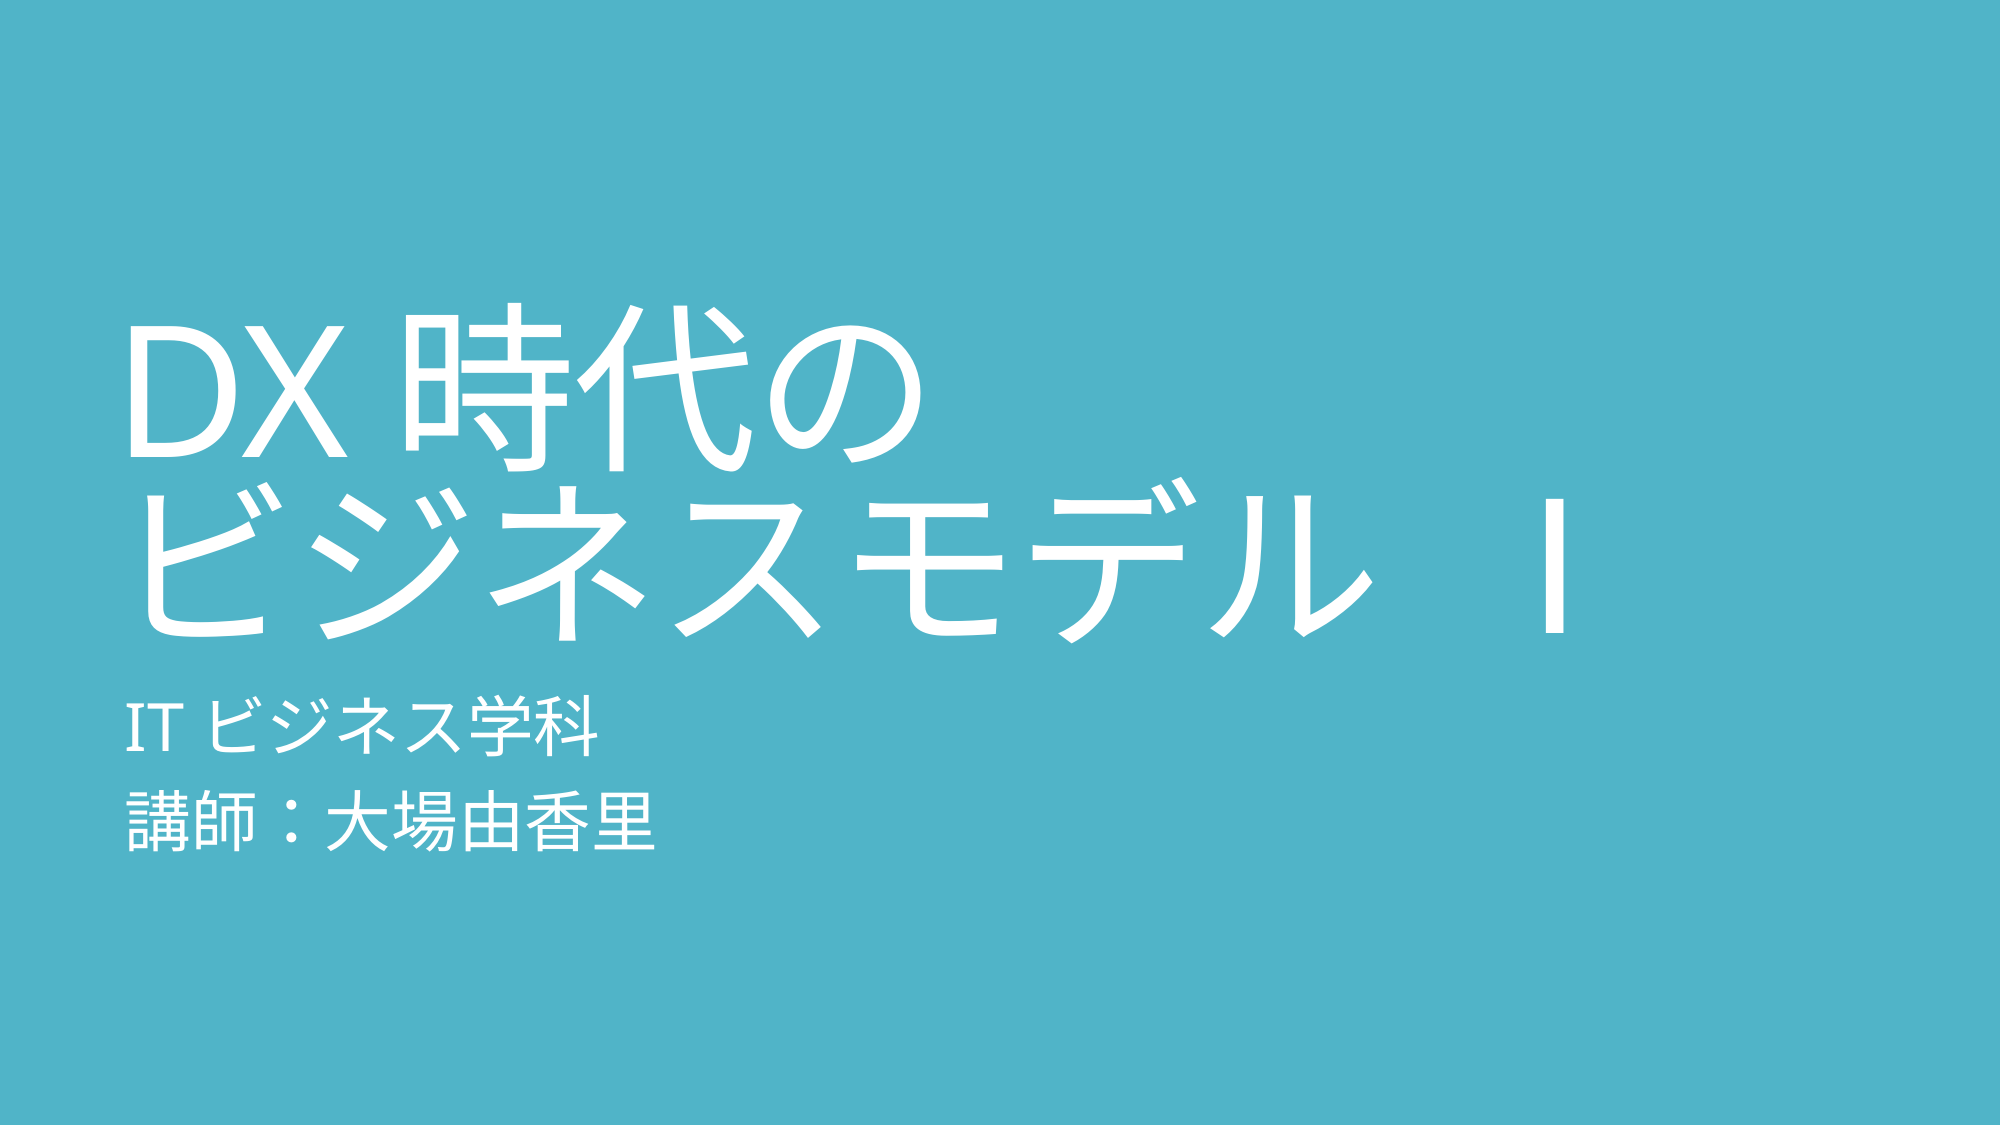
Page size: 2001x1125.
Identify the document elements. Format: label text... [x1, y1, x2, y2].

subtitle ITビジネス学科 講師：大場由香里 [109, 690, 1624, 961]
title DX時代の ビジネスモデル Ⅰ [98, 126, 1868, 677]
